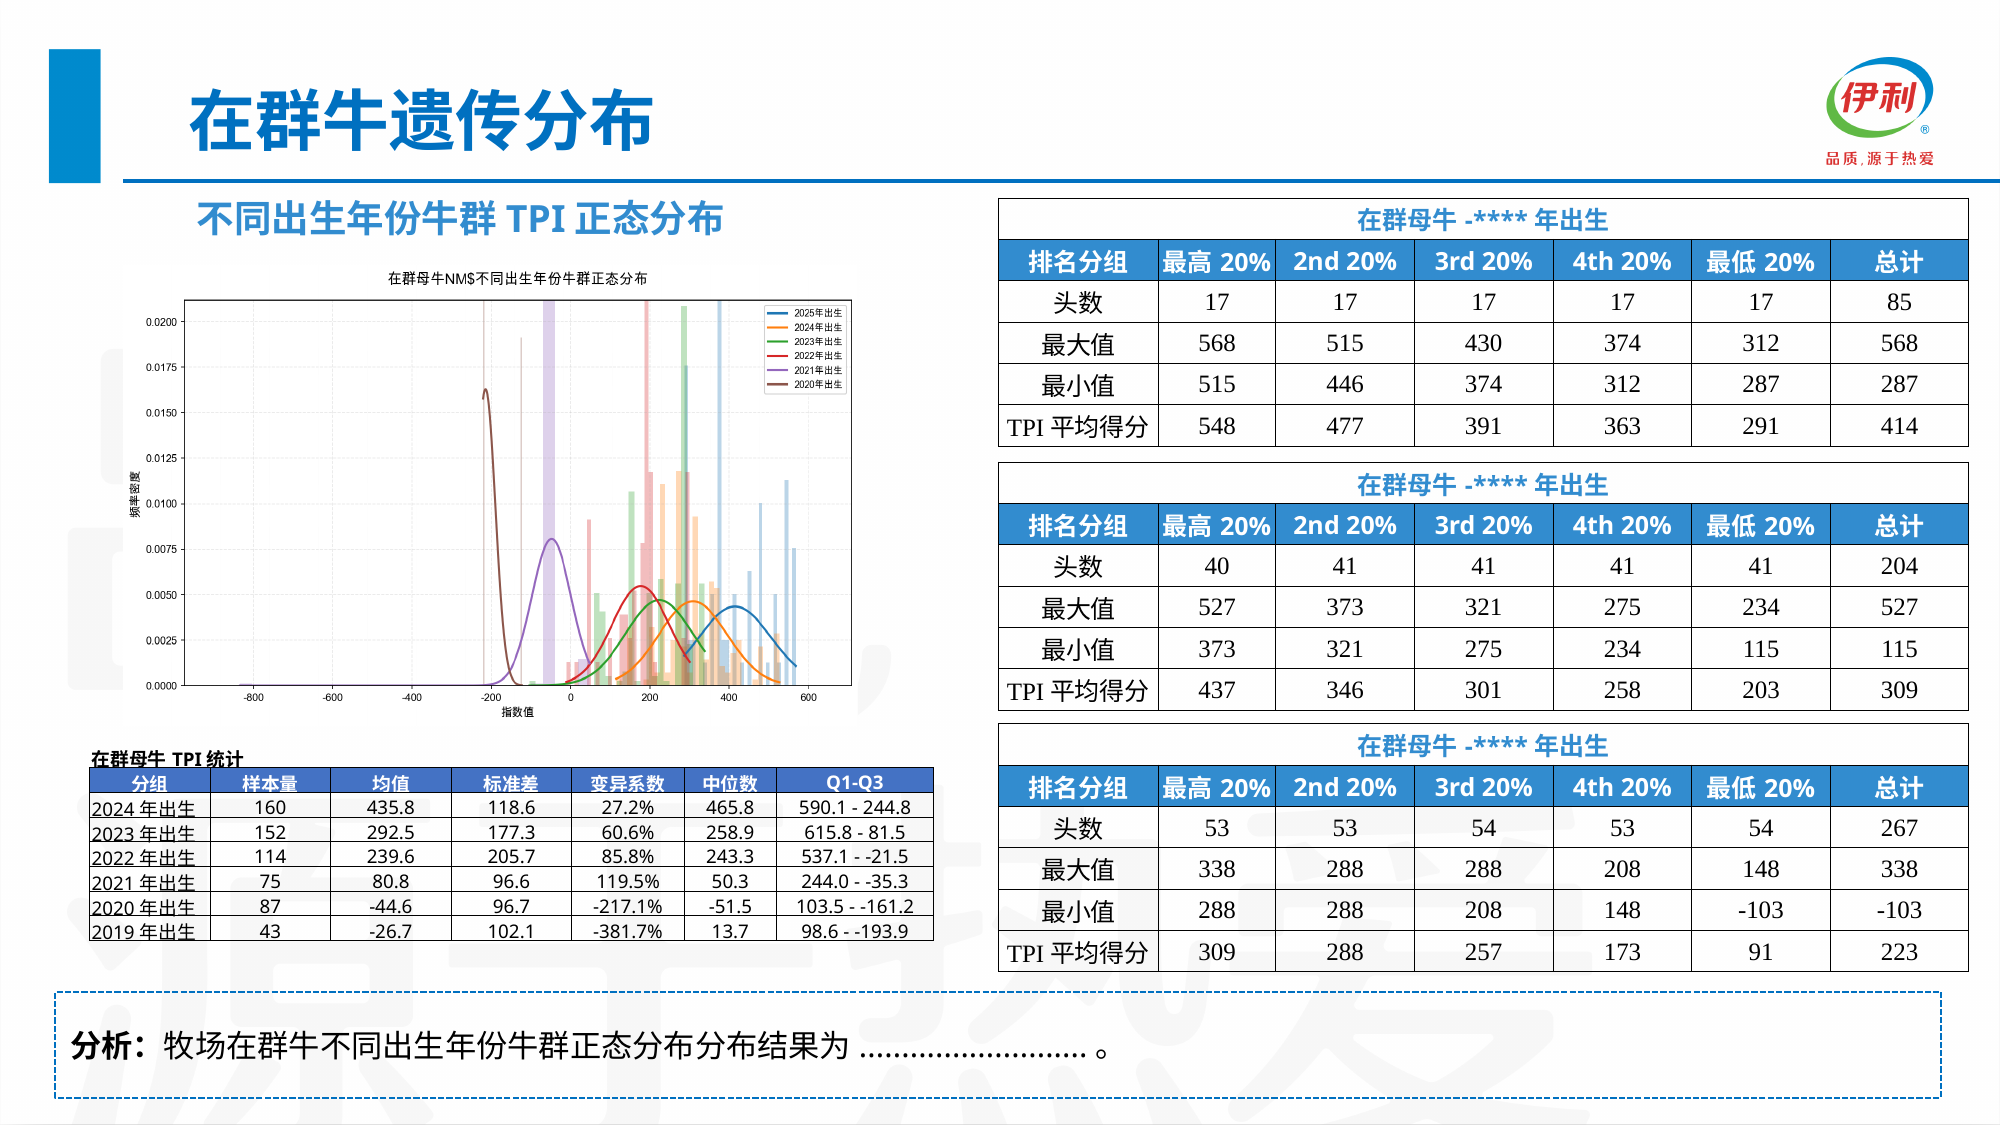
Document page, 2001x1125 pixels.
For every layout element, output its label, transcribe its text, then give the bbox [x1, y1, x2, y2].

table_cell 2023年出生 [90, 818, 210, 841]
table_cell -26.7 [331, 916, 451, 940]
table_cell 43 [211, 916, 330, 940]
table_cell 98.6 - -193.9 [777, 916, 933, 940]
table_cell 40 [1159, 545, 1275, 586]
table_cell 292.5 [331, 818, 451, 841]
table_cell 最小值 [999, 890, 1158, 930]
table_cell 53 [1276, 807, 1414, 847]
table_cell 4th 20% [1554, 504, 1691, 544]
table_cell 13.7 [685, 916, 776, 940]
table_cell 515 [1159, 364, 1275, 404]
table_cell 338 [1159, 848, 1275, 889]
table_cell 321 [1415, 587, 1553, 627]
table_cell 312 [1554, 364, 1691, 404]
table_cell 527 [1831, 587, 1968, 627]
table_cell 446 [1276, 364, 1414, 404]
table_cell 排名分组 [999, 504, 1158, 544]
table_cell 119.5% [572, 867, 684, 891]
table_cell 排名分组 [999, 240, 1158, 280]
table_cell 3rd 20% [1415, 504, 1553, 544]
table_cell 2nd 20% [1276, 504, 1414, 544]
table_cell 115 [1831, 628, 1968, 668]
table_cell 最低20% [1692, 240, 1830, 280]
table_cell 2020年出生 [90, 892, 210, 915]
table_cell 288 [1415, 848, 1553, 889]
table_cell 分组 [90, 768, 210, 792]
table_cell 最小值 [999, 628, 1158, 668]
table_header 在群母牛-****年出生 [999, 724, 1968, 765]
table_cell 243.3 [685, 842, 776, 866]
table_cell 287 [1831, 364, 1968, 404]
table_cell 41 [1692, 545, 1830, 586]
table_cell 17 [1415, 281, 1553, 322]
table_cell -381.7% [572, 916, 684, 940]
table_cell 2024年出生 [90, 793, 210, 817]
table_cell 总计 [1831, 504, 1968, 544]
table_cell 244.0 - -35.3 [777, 867, 933, 891]
table_cell 17 [1159, 281, 1275, 322]
table_cell 435.8 [331, 793, 451, 817]
table_cell 中位数 [685, 768, 776, 792]
table_cell 87 [211, 892, 330, 915]
table_cell 54 [1415, 807, 1553, 847]
table_cell 223 [1831, 931, 1968, 971]
text_box 在群牛遗传分布 [174, 71, 671, 167]
table_cell 465.8 [685, 793, 776, 817]
table_cell 338 [1831, 848, 1968, 889]
table_cell 208 [1554, 848, 1691, 889]
table_cell 均值 [331, 768, 451, 792]
table_cell 头数 [999, 281, 1158, 322]
table_cell 258 [1554, 669, 1691, 710]
table_cell 239.6 [331, 842, 451, 866]
text_box 分析：牧场在群牛不同出生年份牛群正态分布分布结果为...........................。 [55, 991, 1942, 1098]
table_cell 615.8 - 81.5 [777, 818, 933, 841]
table_cell 2022年出生 [90, 842, 210, 866]
table_cell 275 [1554, 587, 1691, 627]
table_cell 548 [1159, 405, 1275, 446]
table_cell 374 [1415, 364, 1553, 404]
table_cell -51.5 [685, 892, 776, 915]
table_cell 291 [1692, 405, 1830, 446]
table_cell 288 [1276, 848, 1414, 889]
table_cell 变异系数 [572, 768, 684, 792]
table_cell 374 [1554, 323, 1691, 363]
table_cell 17 [1692, 281, 1830, 322]
table_cell 最低20% [1692, 766, 1830, 806]
table_cell 477 [1276, 405, 1414, 446]
table_cell 41 [1415, 545, 1553, 586]
table_cell 最大值 [999, 323, 1158, 363]
table_cell TPI平均得分 [999, 669, 1158, 710]
table_cell 总计 [1831, 766, 1968, 806]
table_cell 204 [1831, 545, 1968, 586]
table_cell 75 [211, 867, 330, 891]
table_cell 152 [211, 818, 330, 841]
table_cell 414 [1831, 405, 1968, 446]
table_cell 568 [1831, 323, 1968, 363]
table_cell 2021年出生 [90, 867, 210, 891]
table_cell 标准差 [452, 768, 571, 792]
table_cell 85 [1831, 281, 1968, 322]
table_cell 3rd 20% [1415, 766, 1553, 806]
table_cell 96.7 [452, 892, 571, 915]
table_cell 80.8 [331, 867, 451, 891]
table_cell 515 [1276, 323, 1414, 363]
table_cell TPI平均得分 [999, 405, 1158, 446]
table_cell 85.8% [572, 842, 684, 866]
table_cell 最高20% [1159, 240, 1275, 280]
table_cell 321 [1276, 628, 1414, 668]
table_cell 96.6 [452, 867, 571, 891]
table_cell 160 [211, 793, 330, 817]
table_cell 114 [211, 842, 330, 866]
table_cell -217.1% [572, 892, 684, 915]
table_header 在群母牛-****年出生 [999, 463, 1968, 503]
table_cell 3rd 20% [1415, 240, 1553, 280]
table_cell -44.6 [331, 892, 451, 915]
table_cell 257 [1415, 931, 1553, 971]
table_cell 267 [1831, 807, 1968, 847]
table_cell 148 [1692, 848, 1830, 889]
table_cell 17 [1276, 281, 1414, 322]
table_cell 41 [1554, 545, 1691, 586]
table_cell 177.3 [452, 818, 571, 841]
table_cell 590.1 - 244.8 [777, 793, 933, 817]
table_cell 373 [1159, 628, 1275, 668]
table_cell 最小值 [999, 364, 1158, 404]
table_cell 363 [1554, 405, 1691, 446]
table_cell 346 [1276, 669, 1414, 710]
table_cell 205.7 [452, 842, 571, 866]
table_cell 102.1 [452, 916, 571, 940]
table_cell 60.6% [572, 818, 684, 841]
table_cell 2nd 20% [1276, 240, 1414, 280]
table_cell 总计 [1831, 240, 1968, 280]
table_cell 208 [1415, 890, 1553, 930]
table_cell 样本量 [211, 768, 330, 792]
table_cell 最高20% [1159, 504, 1275, 544]
table_cell TPI平均得分 [999, 931, 1158, 971]
table_cell 41 [1276, 545, 1414, 586]
table_cell 203 [1692, 669, 1830, 710]
table_cell 391 [1415, 405, 1553, 446]
table_cell 头数 [999, 807, 1158, 847]
picture [0, 0, 2000, 1125]
table_cell 115 [1692, 628, 1830, 668]
table_cell 312 [1692, 323, 1830, 363]
table_cell 301 [1415, 669, 1553, 710]
table_cell 234 [1692, 587, 1830, 627]
table_cell 309 [1831, 669, 1968, 710]
table_header 在群母牛-****年出生 [999, 199, 1968, 239]
table_cell 568 [1159, 323, 1275, 363]
table_cell 118.6 [452, 793, 571, 817]
table_cell -103 [1692, 890, 1830, 930]
table_cell 最大值 [999, 587, 1158, 627]
table_cell 53 [1159, 807, 1275, 847]
table_cell 287 [1692, 364, 1830, 404]
table_cell 91 [1692, 931, 1830, 971]
table_cell 2019年出生 [90, 916, 210, 940]
table_cell 275 [1415, 628, 1553, 668]
text_box 不同出生年份牛群TPI正态分布 [182, 187, 1183, 248]
table_cell 最大值 [999, 848, 1158, 889]
table_cell 288 [1159, 890, 1275, 930]
table_cell 4th 20% [1554, 766, 1691, 806]
table_cell 103.5 - -161.2 [777, 892, 933, 915]
table_cell 527 [1159, 587, 1275, 627]
table_cell 173 [1554, 931, 1691, 971]
table_cell 288 [1276, 931, 1414, 971]
table_cell 373 [1276, 587, 1414, 627]
table_cell 最高20% [1159, 766, 1275, 806]
table_cell 54 [1692, 807, 1830, 847]
table_cell 27.2% [572, 793, 684, 817]
table_cell 437 [1159, 669, 1275, 710]
table_cell 17 [1554, 281, 1691, 322]
table_cell -103 [1831, 890, 1968, 930]
table_cell Q1-Q3 [777, 768, 933, 792]
table_cell 537.1 - -21.5 [777, 842, 933, 866]
table_cell 排名分组 [999, 766, 1158, 806]
table_cell 234 [1554, 628, 1691, 668]
table_cell 148 [1554, 890, 1691, 930]
table_cell 4th 20% [1554, 240, 1691, 280]
table_cell 最低20% [1692, 504, 1830, 544]
table_cell 288 [1276, 890, 1414, 930]
table_cell 430 [1415, 323, 1553, 363]
table_header 在群母牛TPI统计 [89, 743, 934, 767]
table_cell 309 [1159, 931, 1275, 971]
table_cell 2nd 20% [1276, 766, 1414, 806]
table_cell 53 [1554, 807, 1691, 847]
table_cell 50.3 [685, 867, 776, 891]
table_cell 258.9 [685, 818, 776, 841]
table_cell 头数 [999, 545, 1158, 586]
